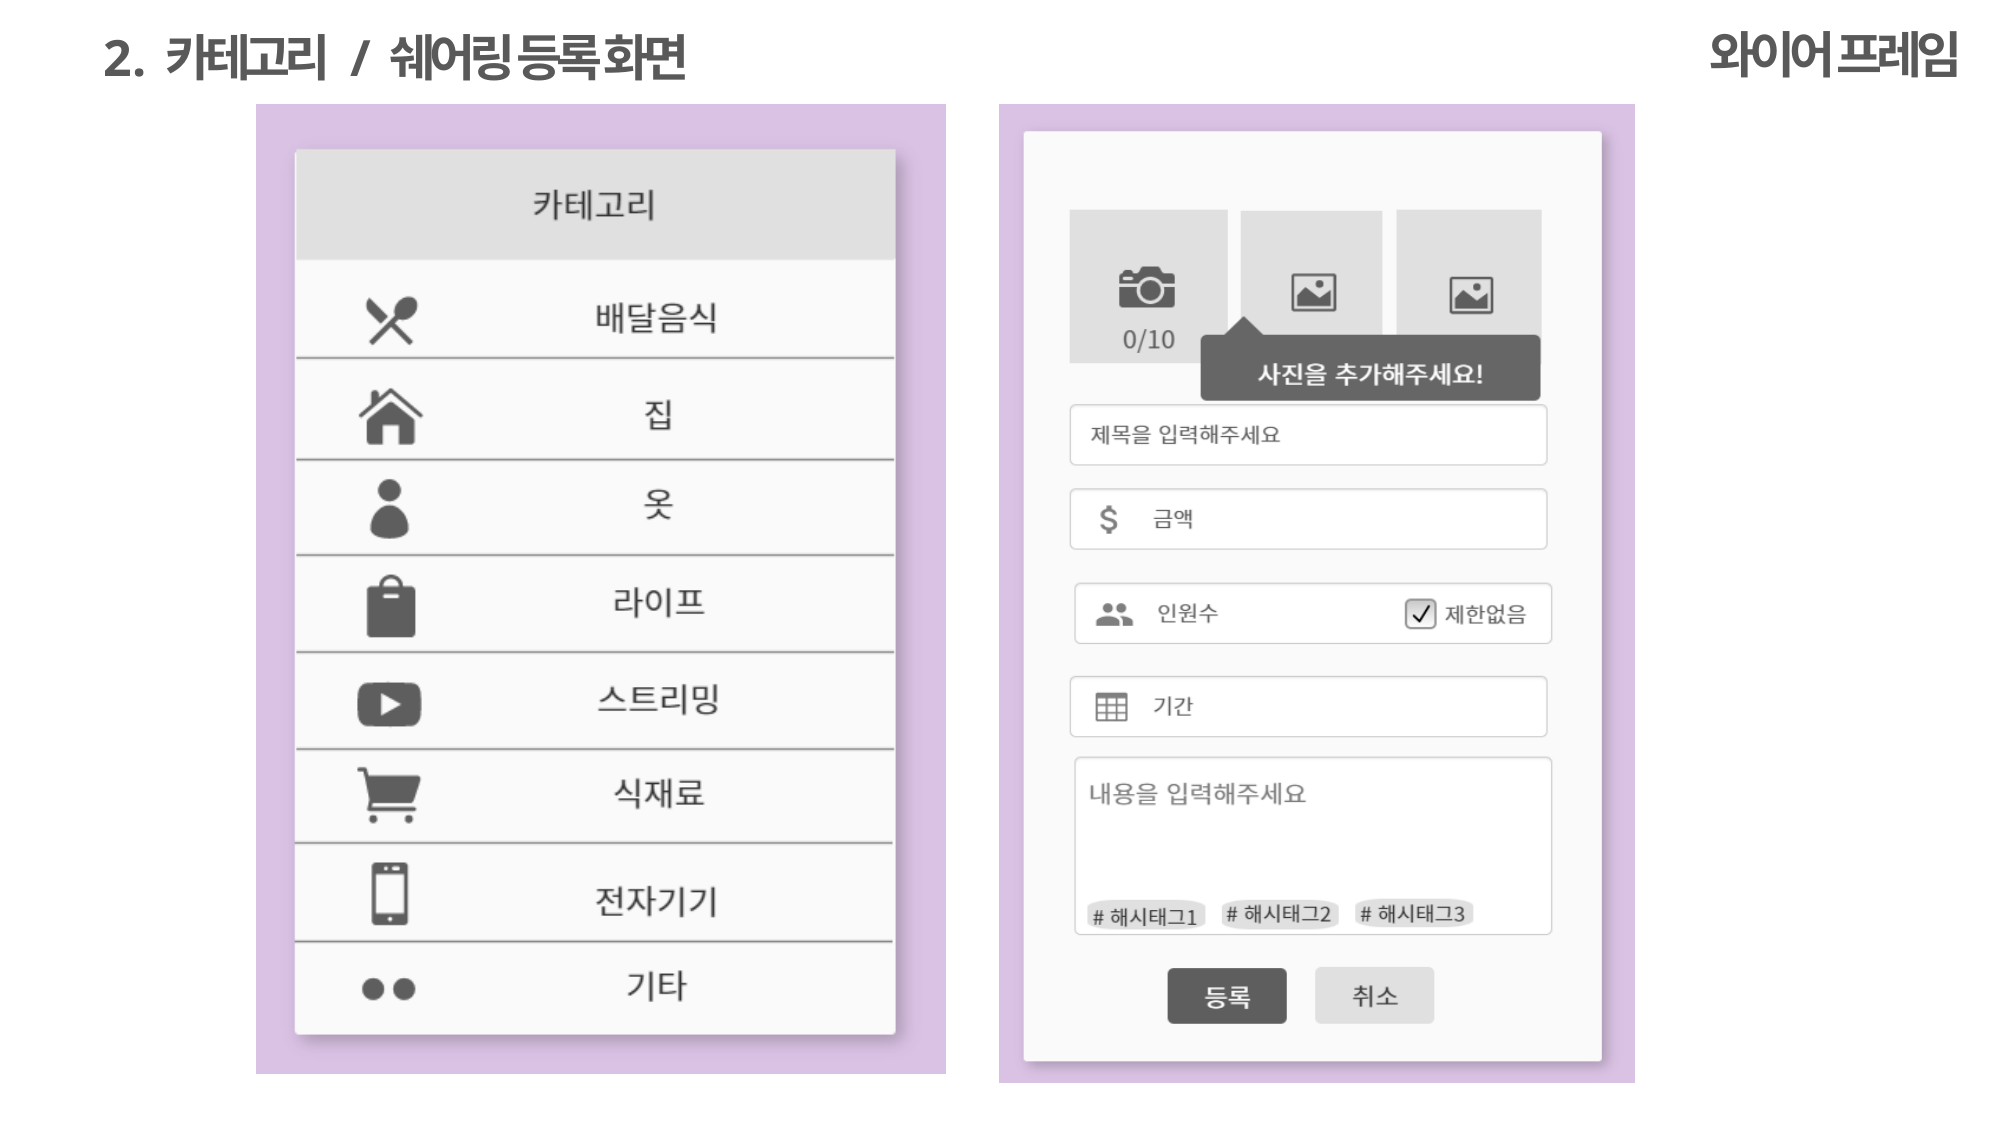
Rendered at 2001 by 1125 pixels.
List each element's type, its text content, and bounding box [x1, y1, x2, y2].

text_box 2 . 카테고리 / 쉐어링 등록 화면 [88, 19, 746, 95]
picture [256, 104, 946, 1074]
text_box 와이어 프레임 [1552, 15, 1977, 91]
picture [999, 104, 1635, 1083]
